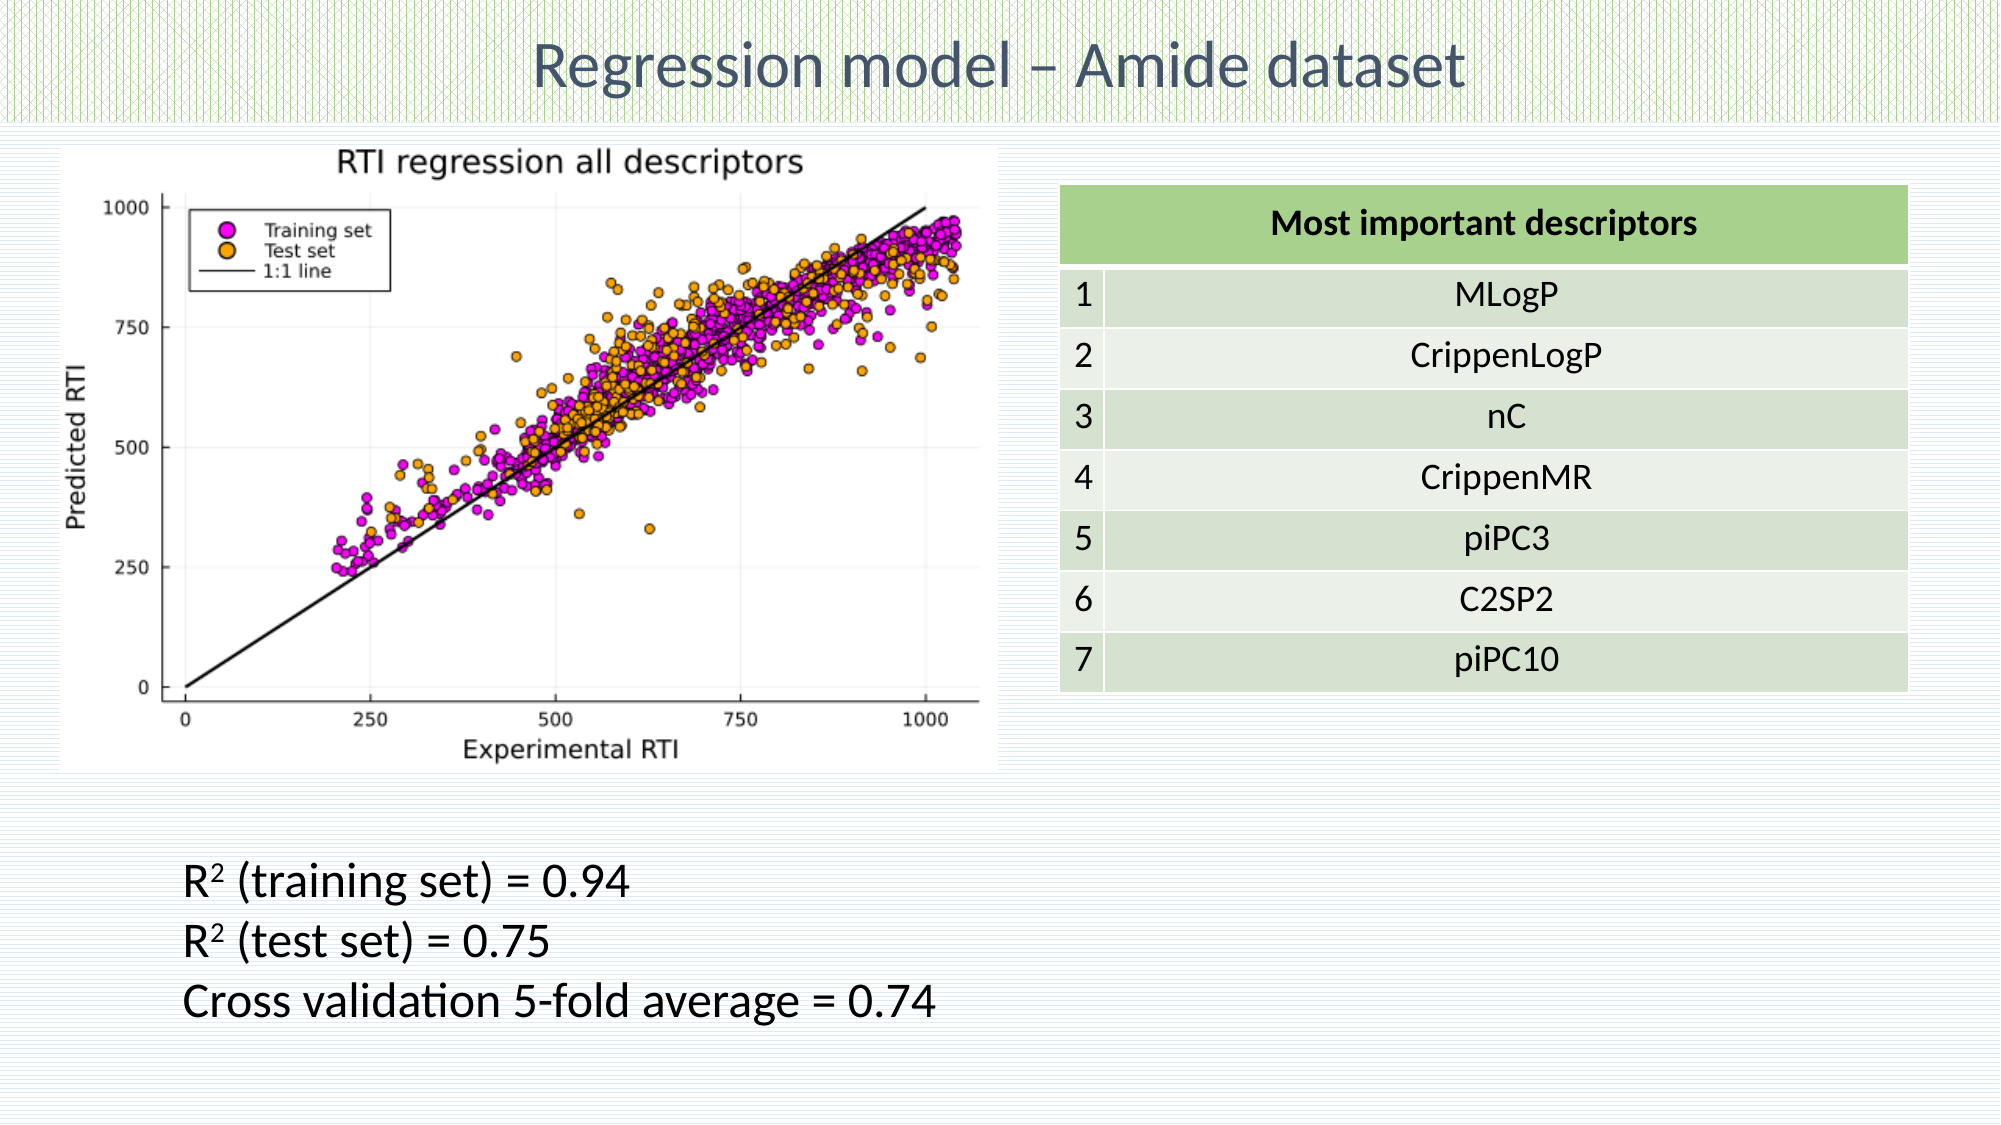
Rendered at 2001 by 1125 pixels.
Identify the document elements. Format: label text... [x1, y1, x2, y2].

table_cell MLogP [1105, 270, 1908, 327]
table_cell 6 [1060, 572, 1103, 631]
table_cell 4 [1060, 451, 1103, 510]
table_header Most important descriptors [1060, 185, 1908, 264]
table_cell piPC10 [1105, 633, 1908, 692]
table_cell 7 [1060, 633, 1103, 692]
table_cell nC [1105, 390, 1908, 449]
text_box R2 (training set) = 0.94 R2 (test set) = 0.75 Cross validation 5-fold average = 0.74 [168, 840, 1200, 1035]
table_cell C2SP2 [1105, 572, 1908, 631]
picture [59, 145, 998, 771]
table_cell 1 [1060, 270, 1103, 327]
table_cell 5 [1060, 511, 1103, 570]
table_cell CrippenMR [1105, 451, 1908, 510]
table_cell piPC3 [1105, 511, 1908, 570]
text_box Regression model – Amide dataset [0, 0, 2000, 123]
table_cell 3 [1060, 390, 1103, 449]
table_cell 2 [1060, 329, 1103, 388]
table_cell CrippenLogP [1105, 329, 1908, 388]
